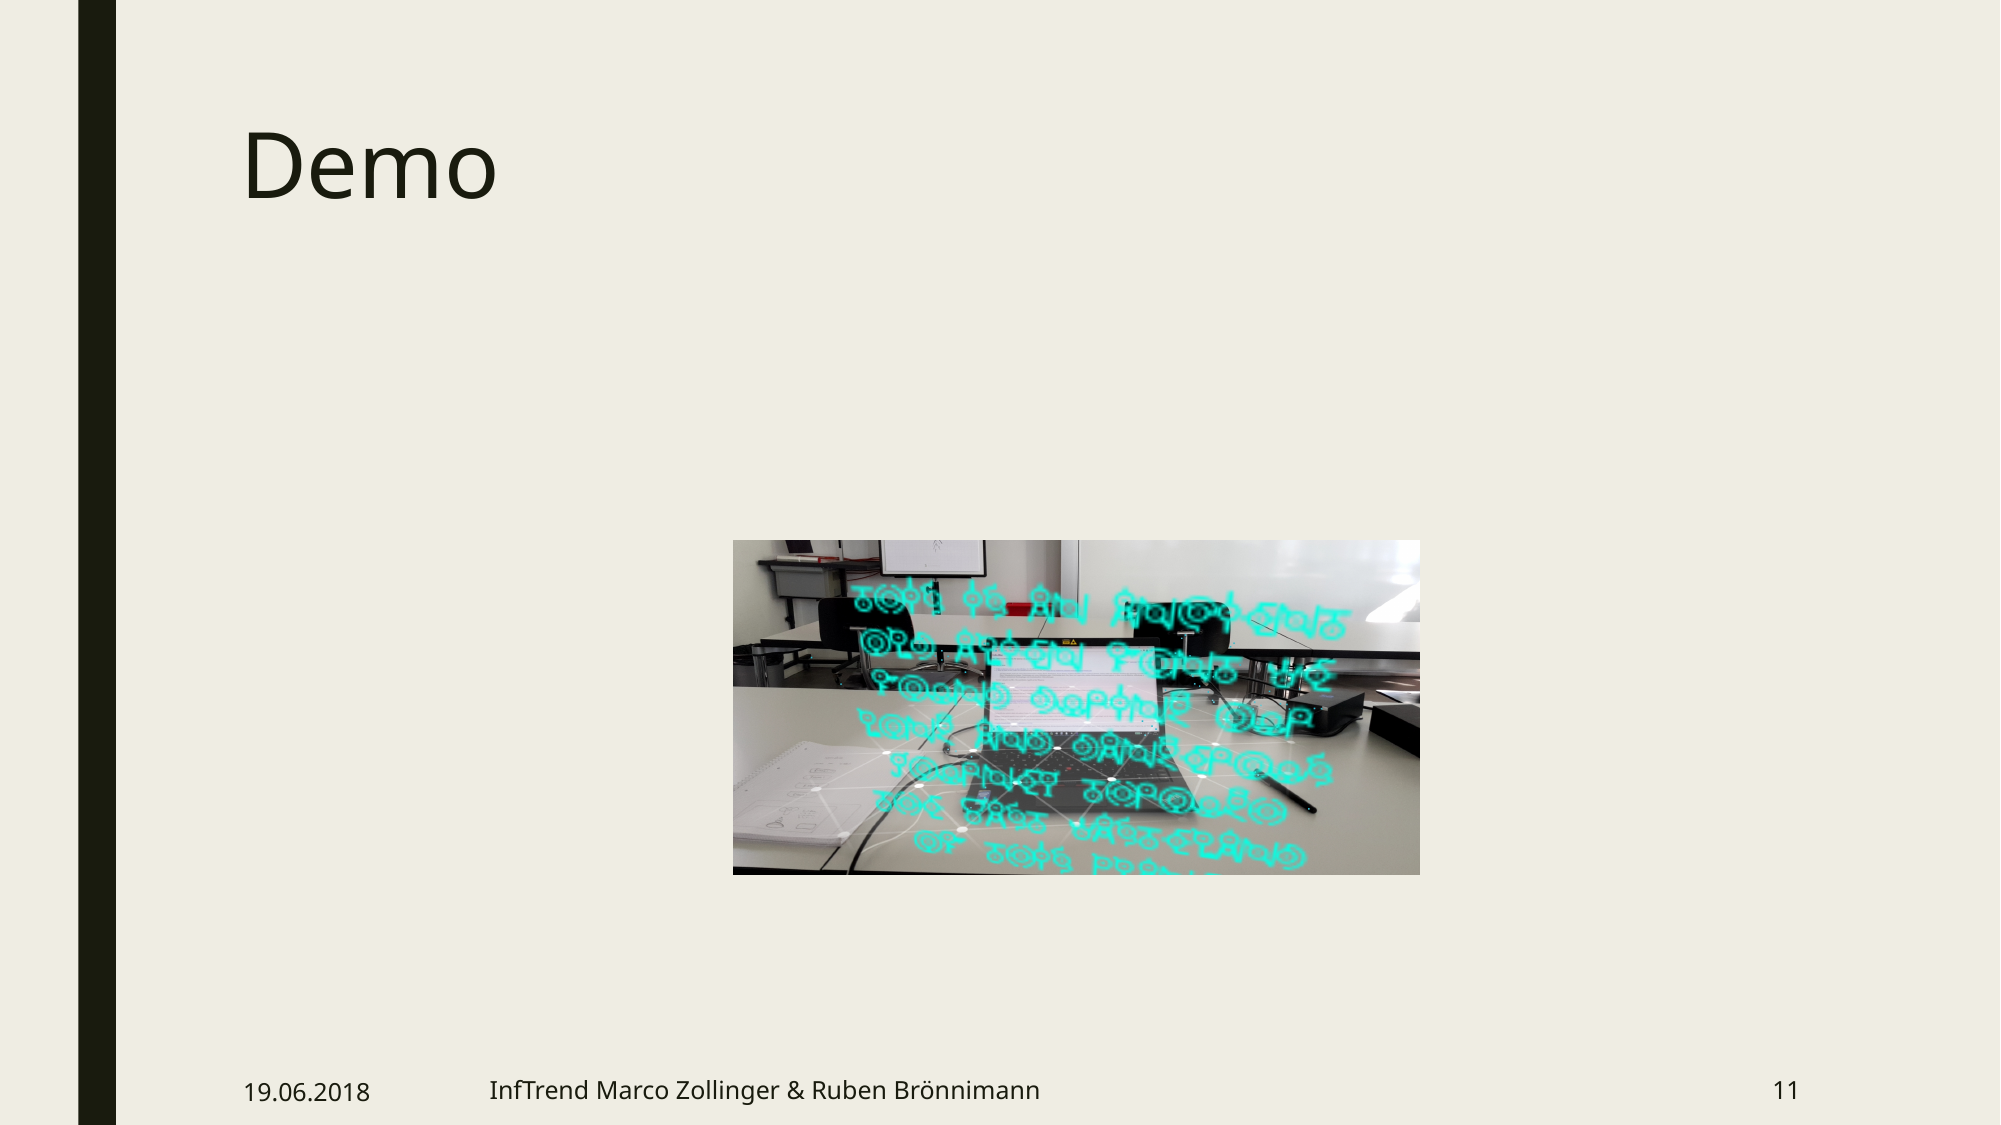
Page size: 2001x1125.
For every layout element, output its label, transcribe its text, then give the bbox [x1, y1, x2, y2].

picture [733, 540, 1420, 875]
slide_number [228, 1058, 426, 1125]
slide_number 11 [1553, 1058, 1816, 1125]
footer InfTrend Marco Zollinger & Ruben Brönnimann [474, 1058, 1505, 1125]
title Demo [225, 112, 1800, 357]
